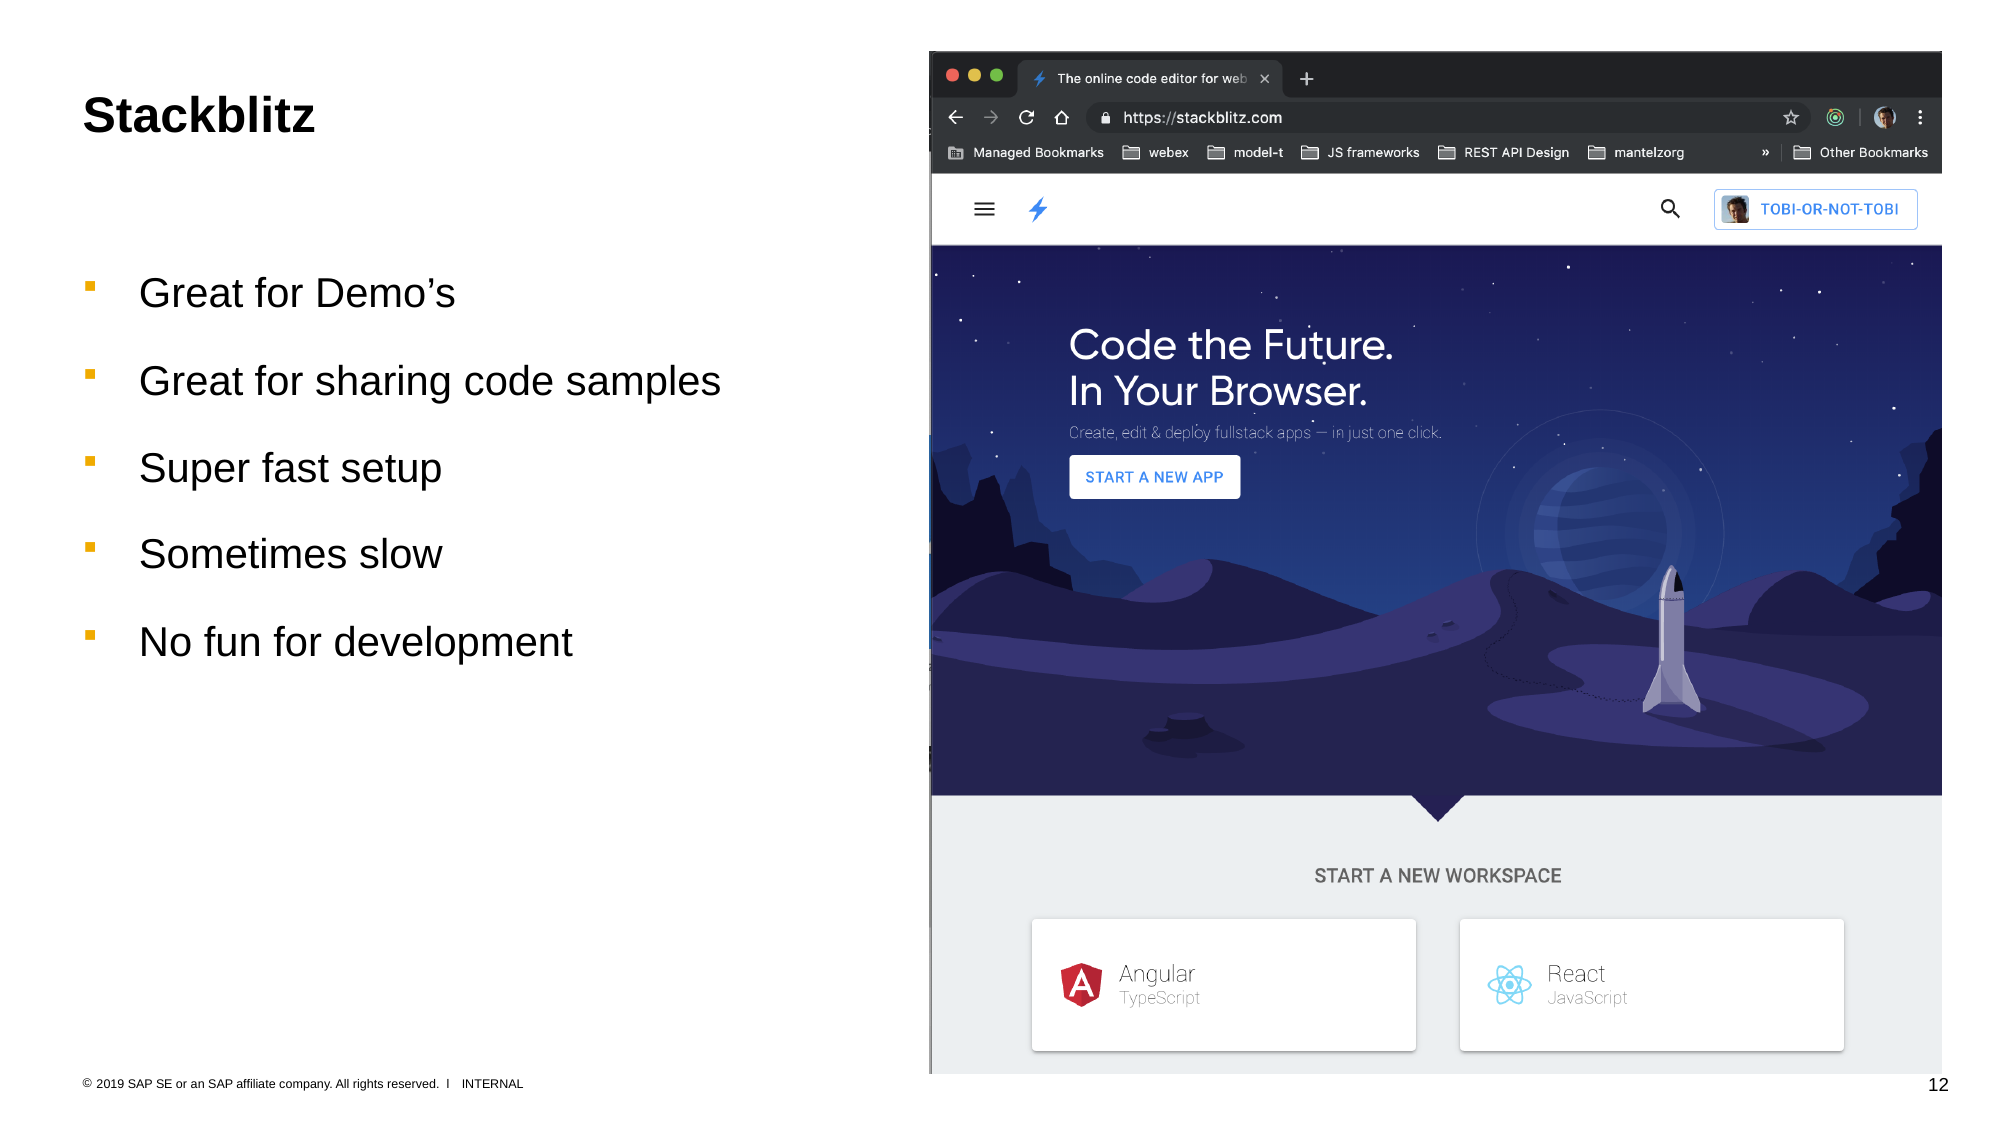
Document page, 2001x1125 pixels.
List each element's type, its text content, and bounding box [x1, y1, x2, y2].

picture [929, 50, 1942, 1075]
text_box Sometimes slow No fun for development [82, 526, 923, 778]
list Great for Demo’s Great for sharing code samples Super fast setup [82, 265, 923, 517]
title Stackblitz [82, 82, 923, 144]
